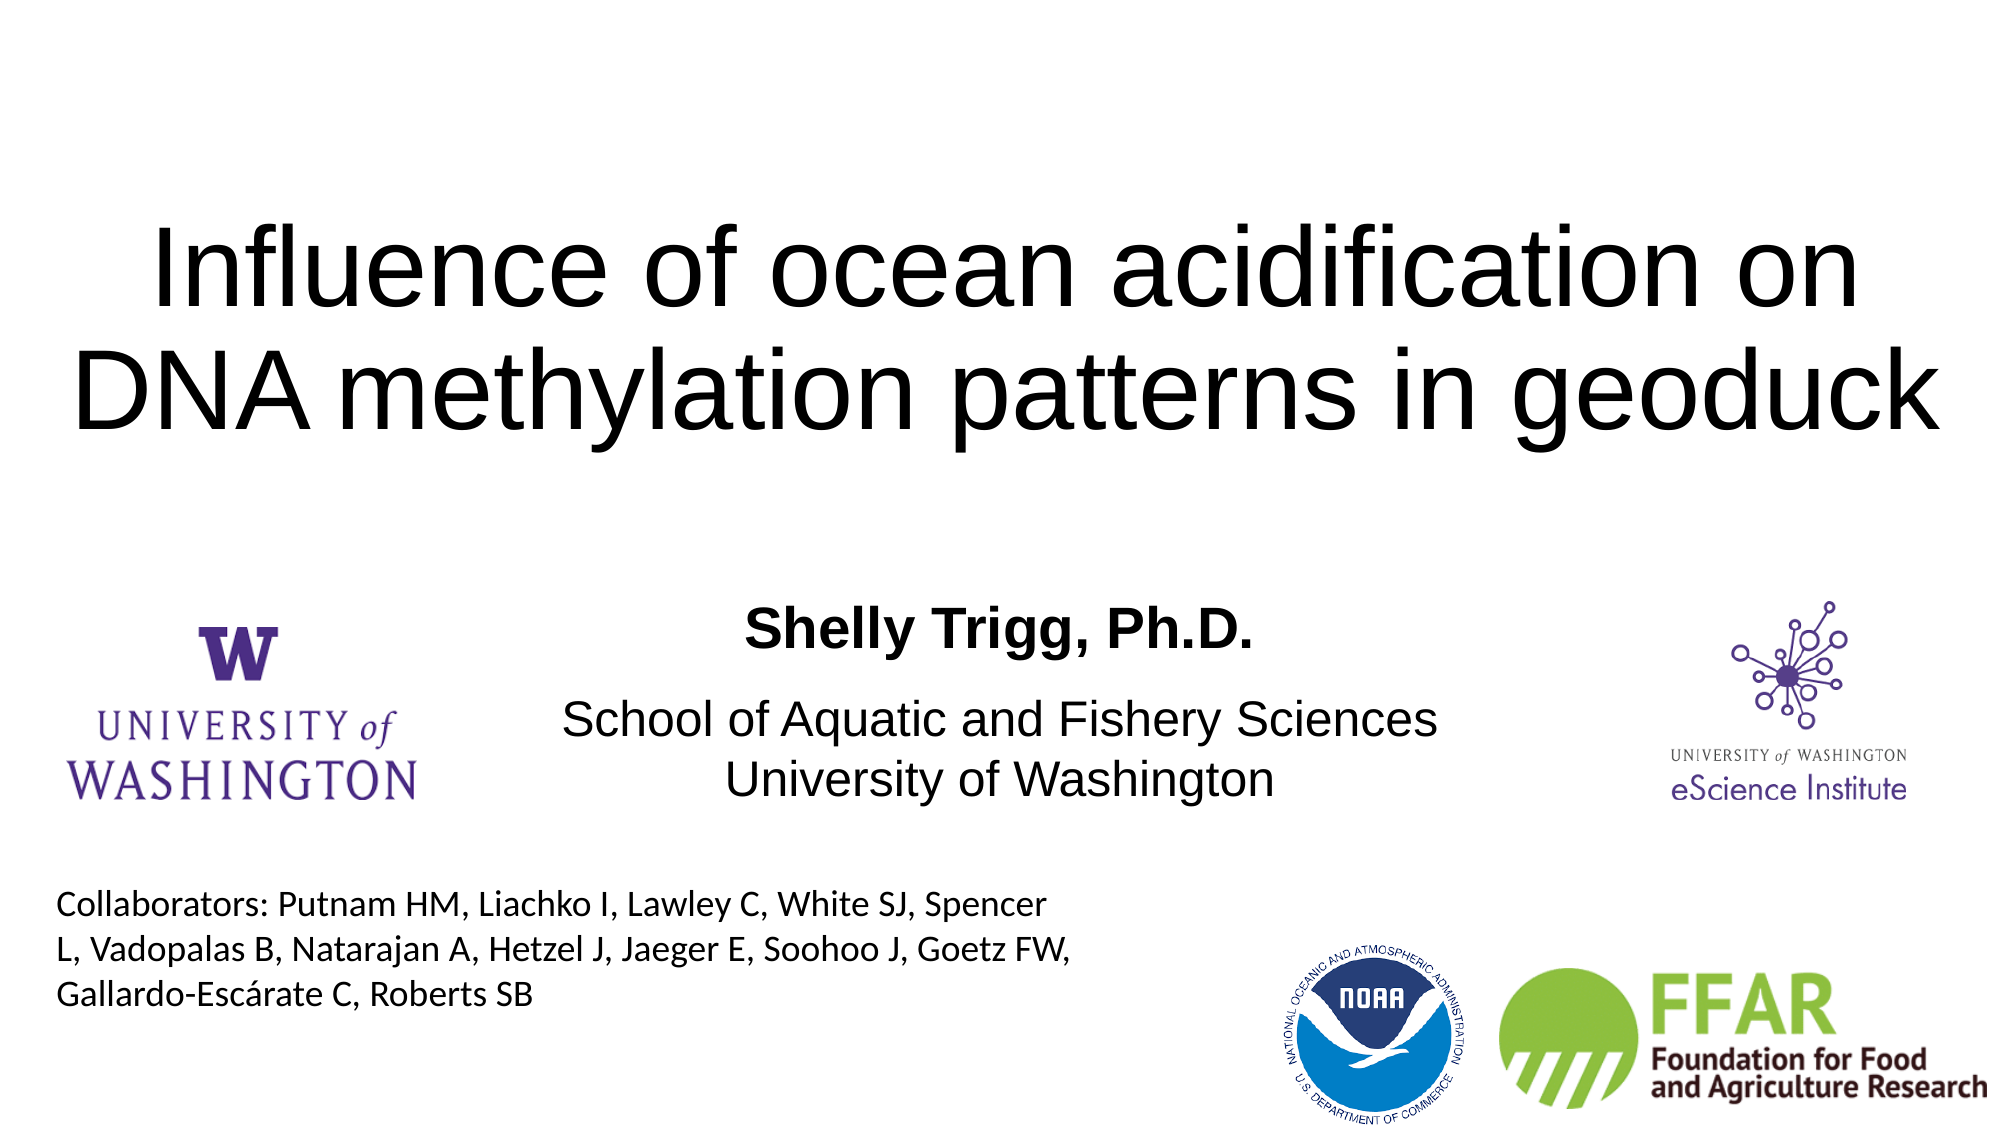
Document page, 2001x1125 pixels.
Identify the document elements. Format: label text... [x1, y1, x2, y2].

text_box Collaborators: Putnam HM, Liachko I, Lawley C, White SJ, Spencer L, Vadopalas B, Natarajan A, Hetzel J, Jaeger E, Soohoo J, Goetz FW, Gallardo-Escárate C, Roberts SB [41, 871, 1192, 1022]
subtitle Shelly Trigg, Ph.D. School of Aquatic and Fishery Sciences University of Washington [249, 590, 1750, 1053]
picture [1499, 968, 1987, 1109]
picture [1670, 601, 1906, 800]
picture [1283, 945, 1464, 1125]
title Influence of ocean acidification on DNA methylation patterns in geoduck [46, 161, 1967, 462]
picture [66, 627, 417, 800]
